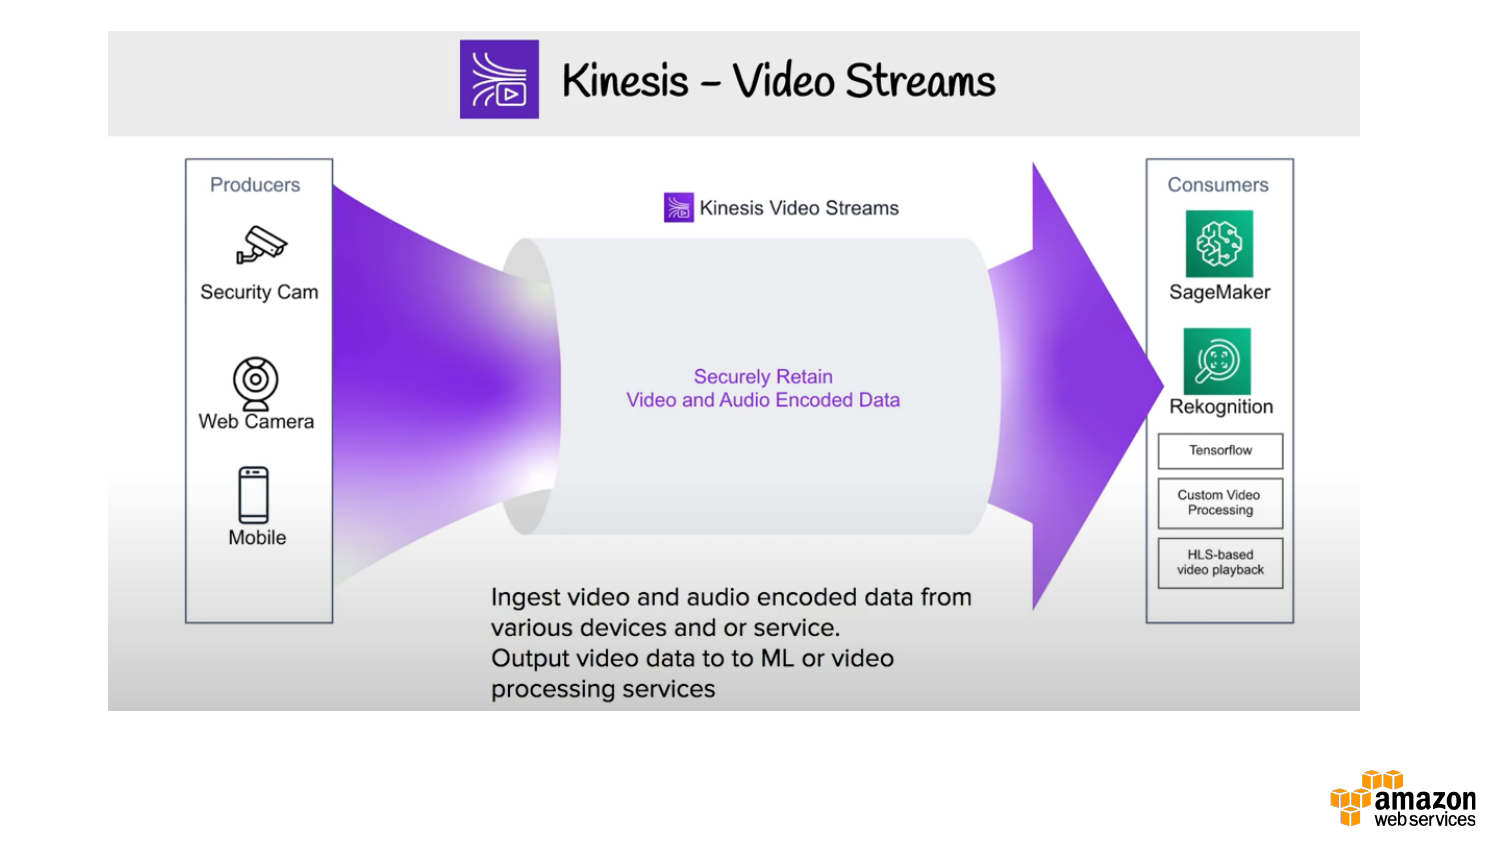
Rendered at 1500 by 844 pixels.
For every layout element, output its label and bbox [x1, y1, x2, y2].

picture [108, 31, 1360, 711]
